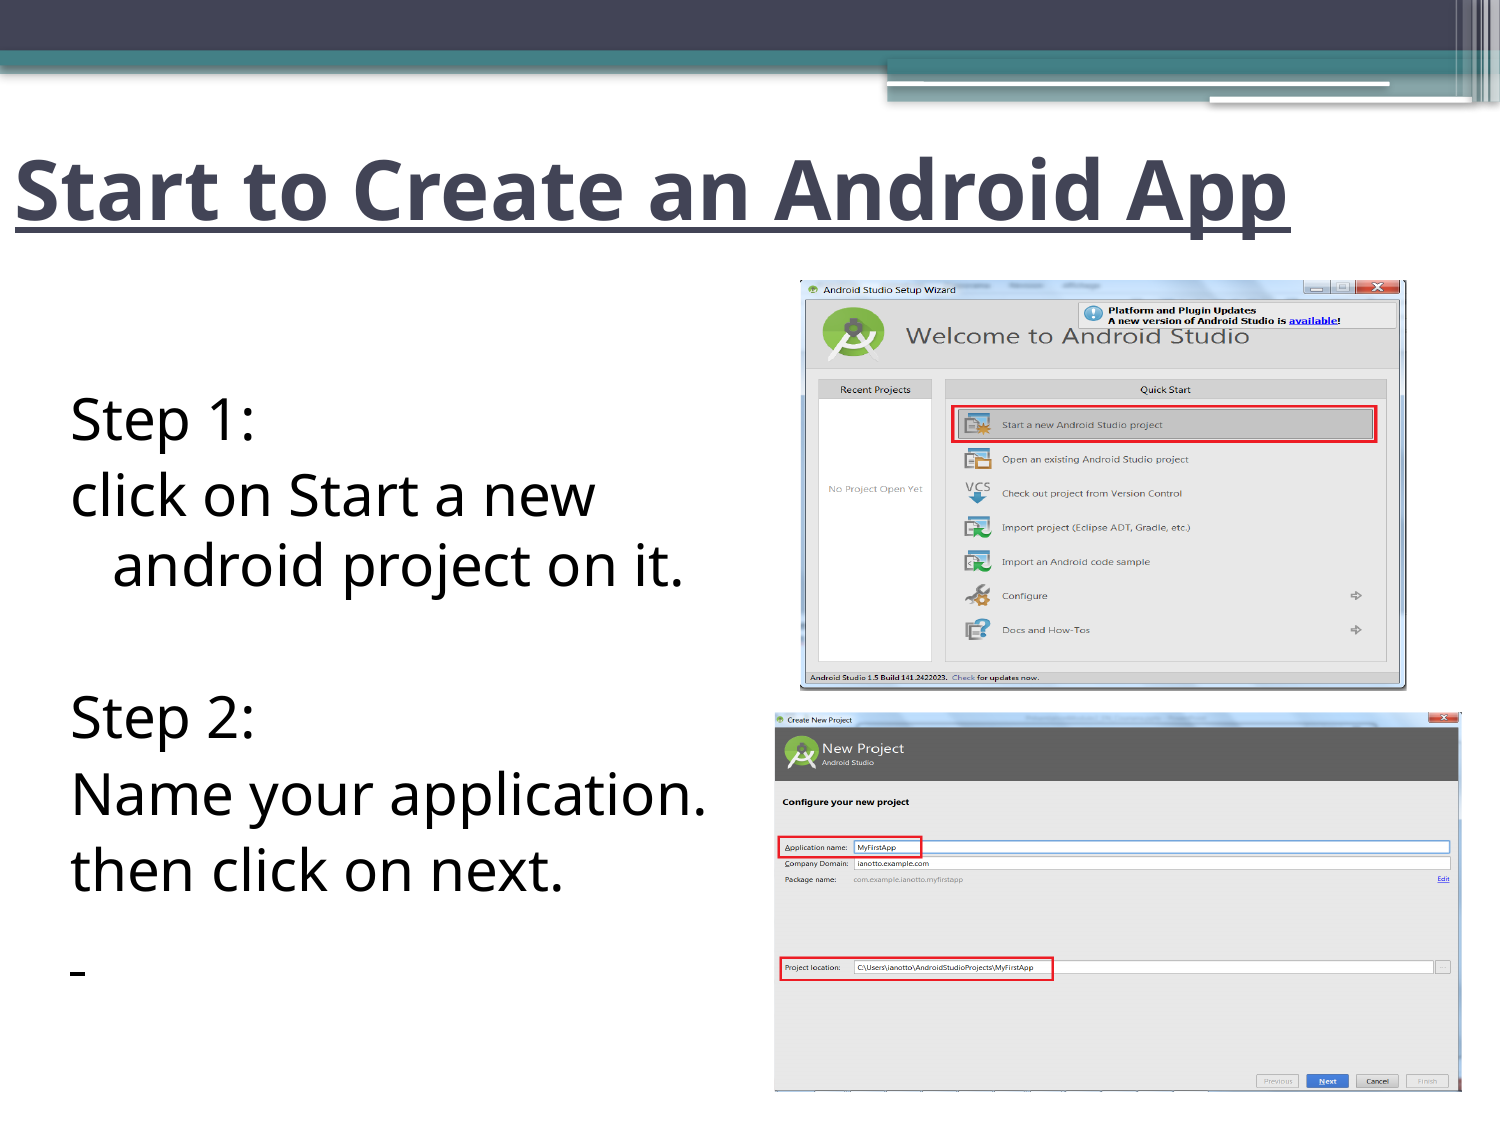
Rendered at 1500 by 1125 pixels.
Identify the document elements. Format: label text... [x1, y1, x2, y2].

list Step 1: click on Start a new android project on it. Step 2: Name your application. then click on next. [37, 375, 800, 1085]
title Start to Create an Android App [0, 99, 1350, 275]
picture [799, 280, 1407, 691]
picture [774, 712, 1463, 1092]
